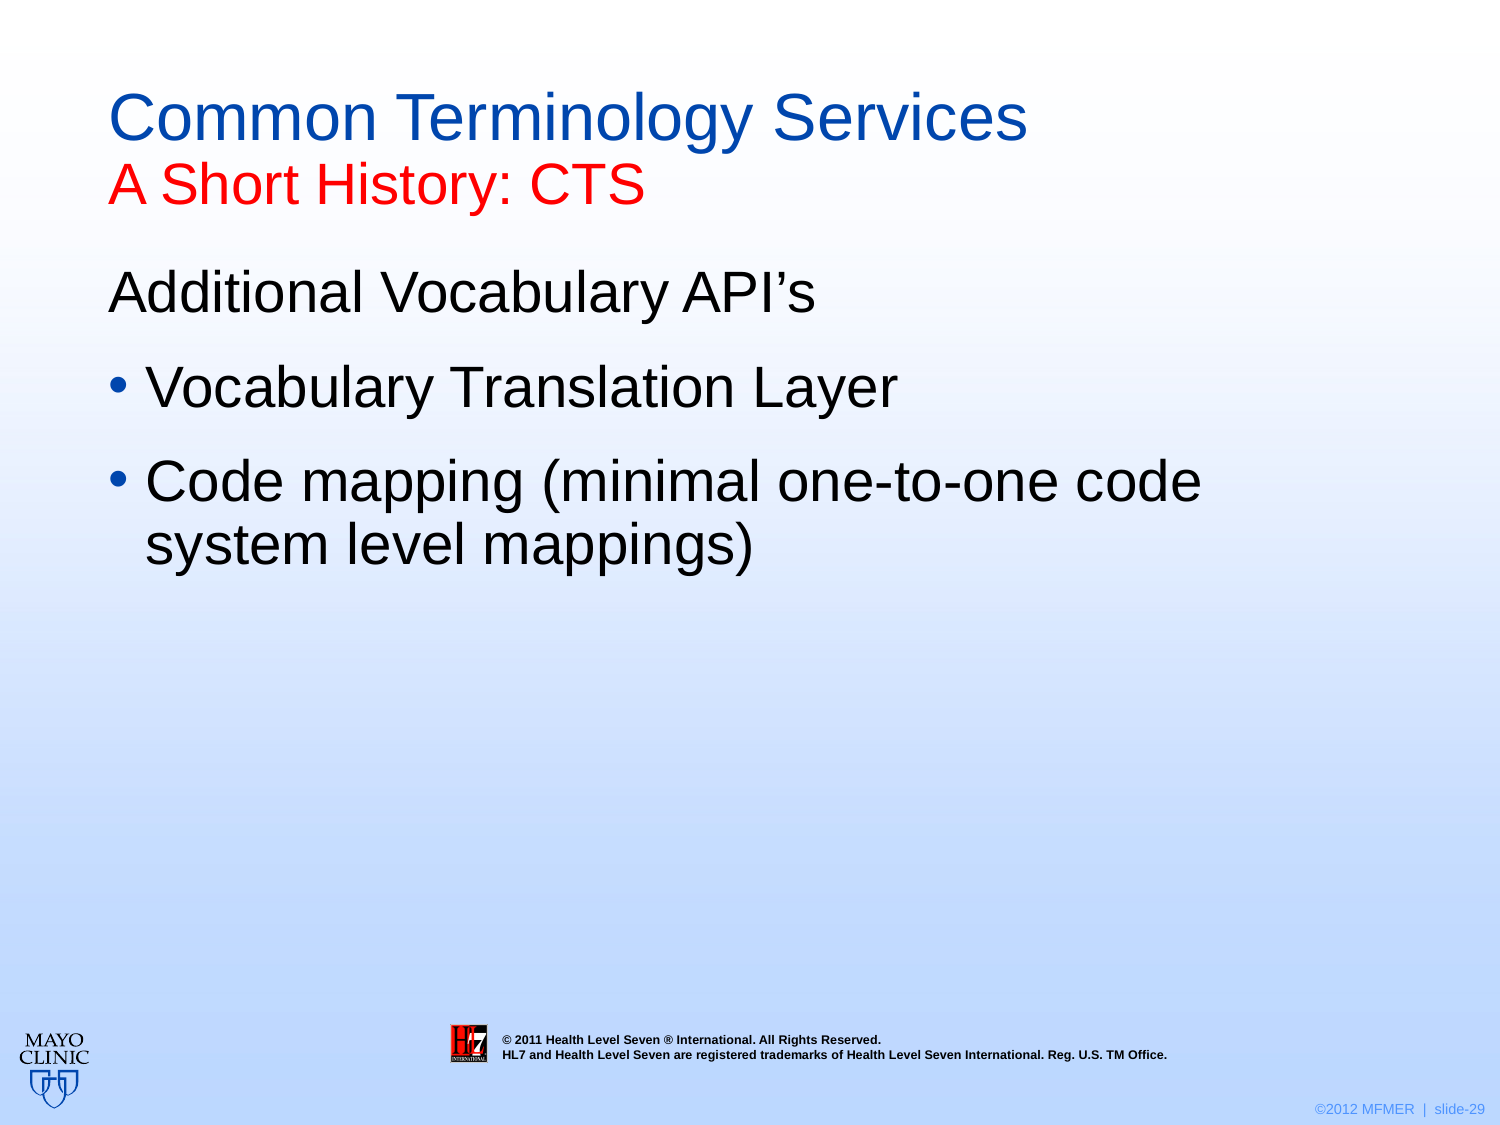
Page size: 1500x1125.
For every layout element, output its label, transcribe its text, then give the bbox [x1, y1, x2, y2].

title Common Terminology Services A Short History: CTS [108, 0, 1392, 224]
picture [0, 0, 1500, 1125]
list Additional Vocabulary API’s Vocabulary Translation Layer Code mapping (minimal one-to-one code system level mappings) [108, 224, 1392, 1013]
